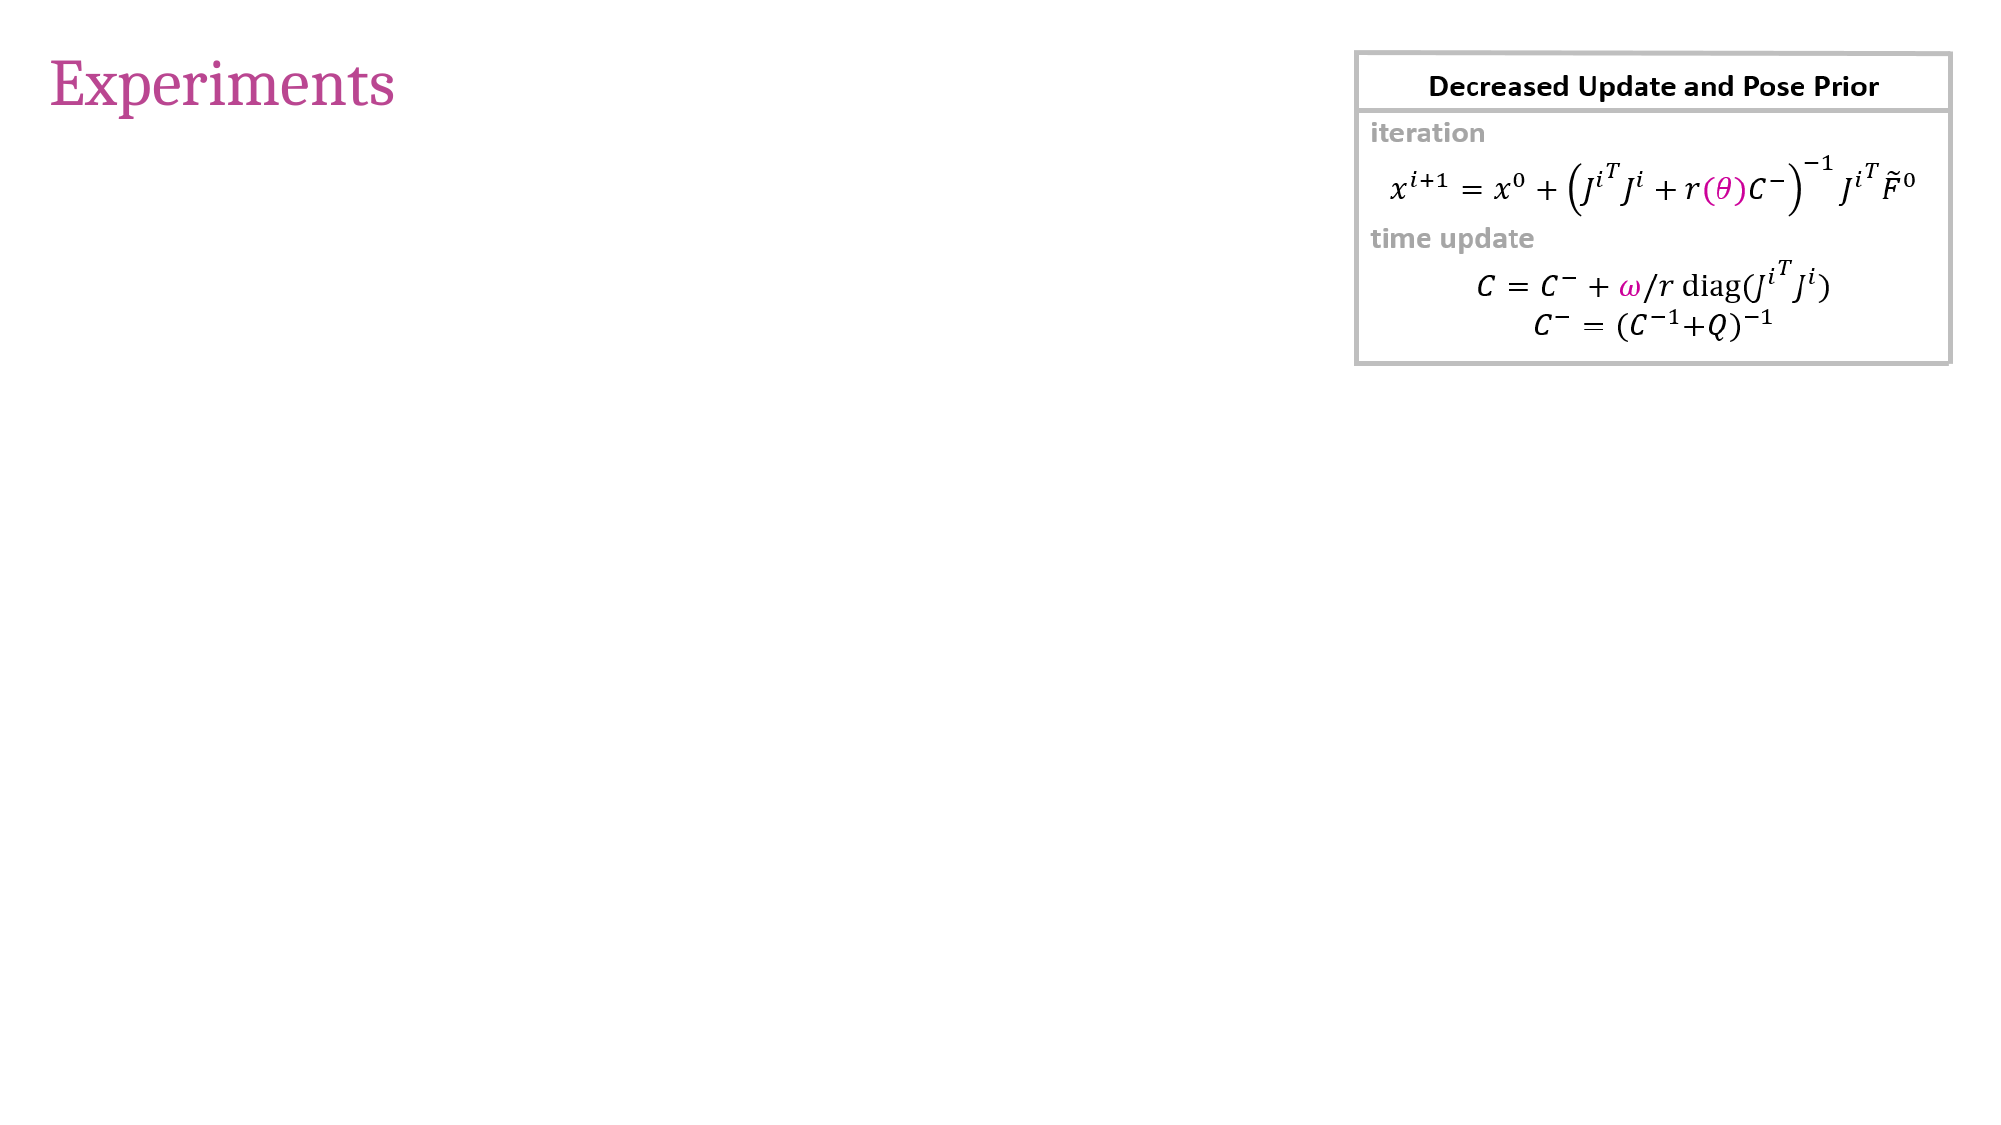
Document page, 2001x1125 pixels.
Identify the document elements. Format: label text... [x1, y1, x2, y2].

title Experiments [34, 36, 1282, 131]
picture [1353, 36, 1967, 373]
